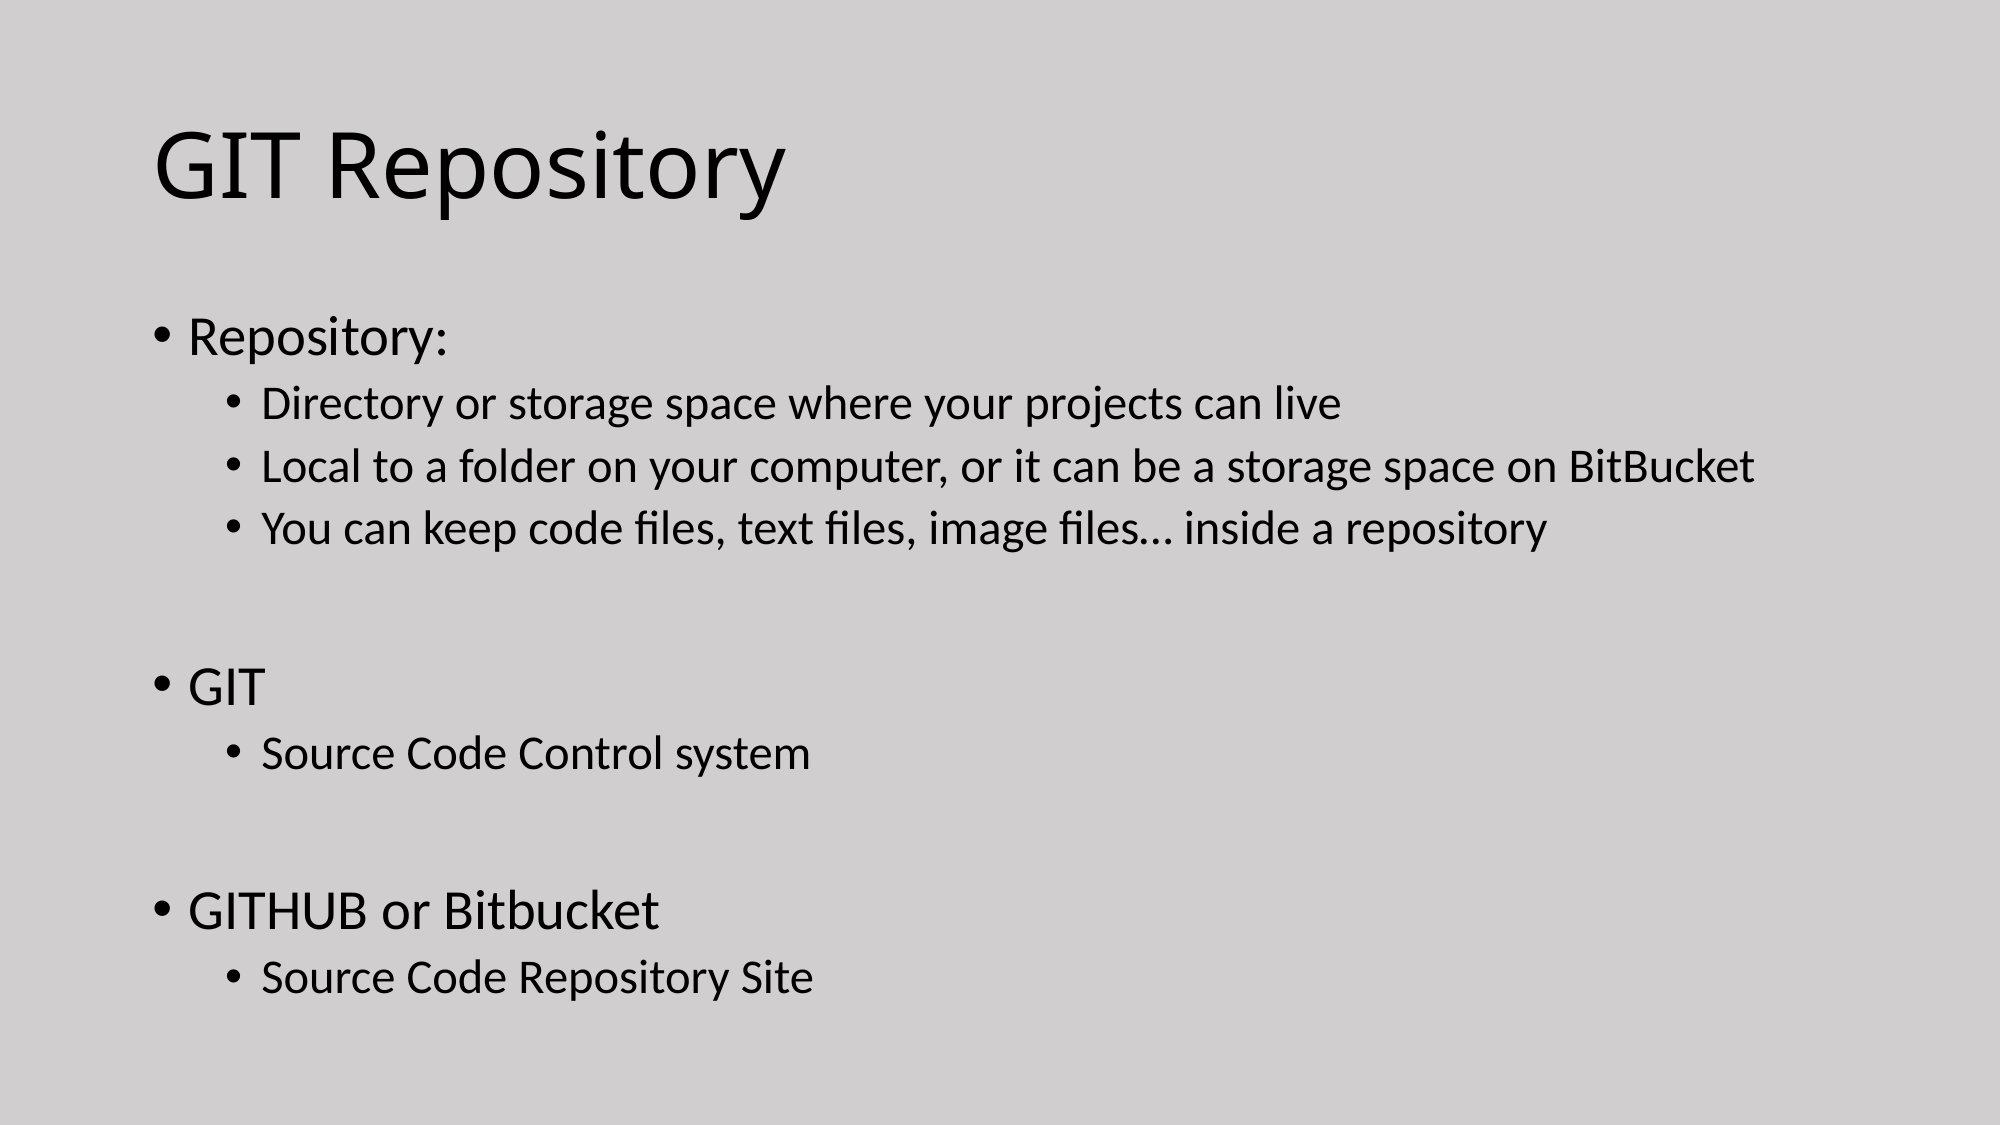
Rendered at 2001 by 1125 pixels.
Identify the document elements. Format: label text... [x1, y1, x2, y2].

title GIT Repository [137, 59, 1863, 278]
list Repository: Directory or storage space where your projects can live Local to a folder on your computer, or it can be a storage space on BitBucket You can keep code files, text files, image files… inside a repository GIT Source Code Control system GITHUB or Bitbucket Source Code Repository Site [137, 299, 1863, 1014]
